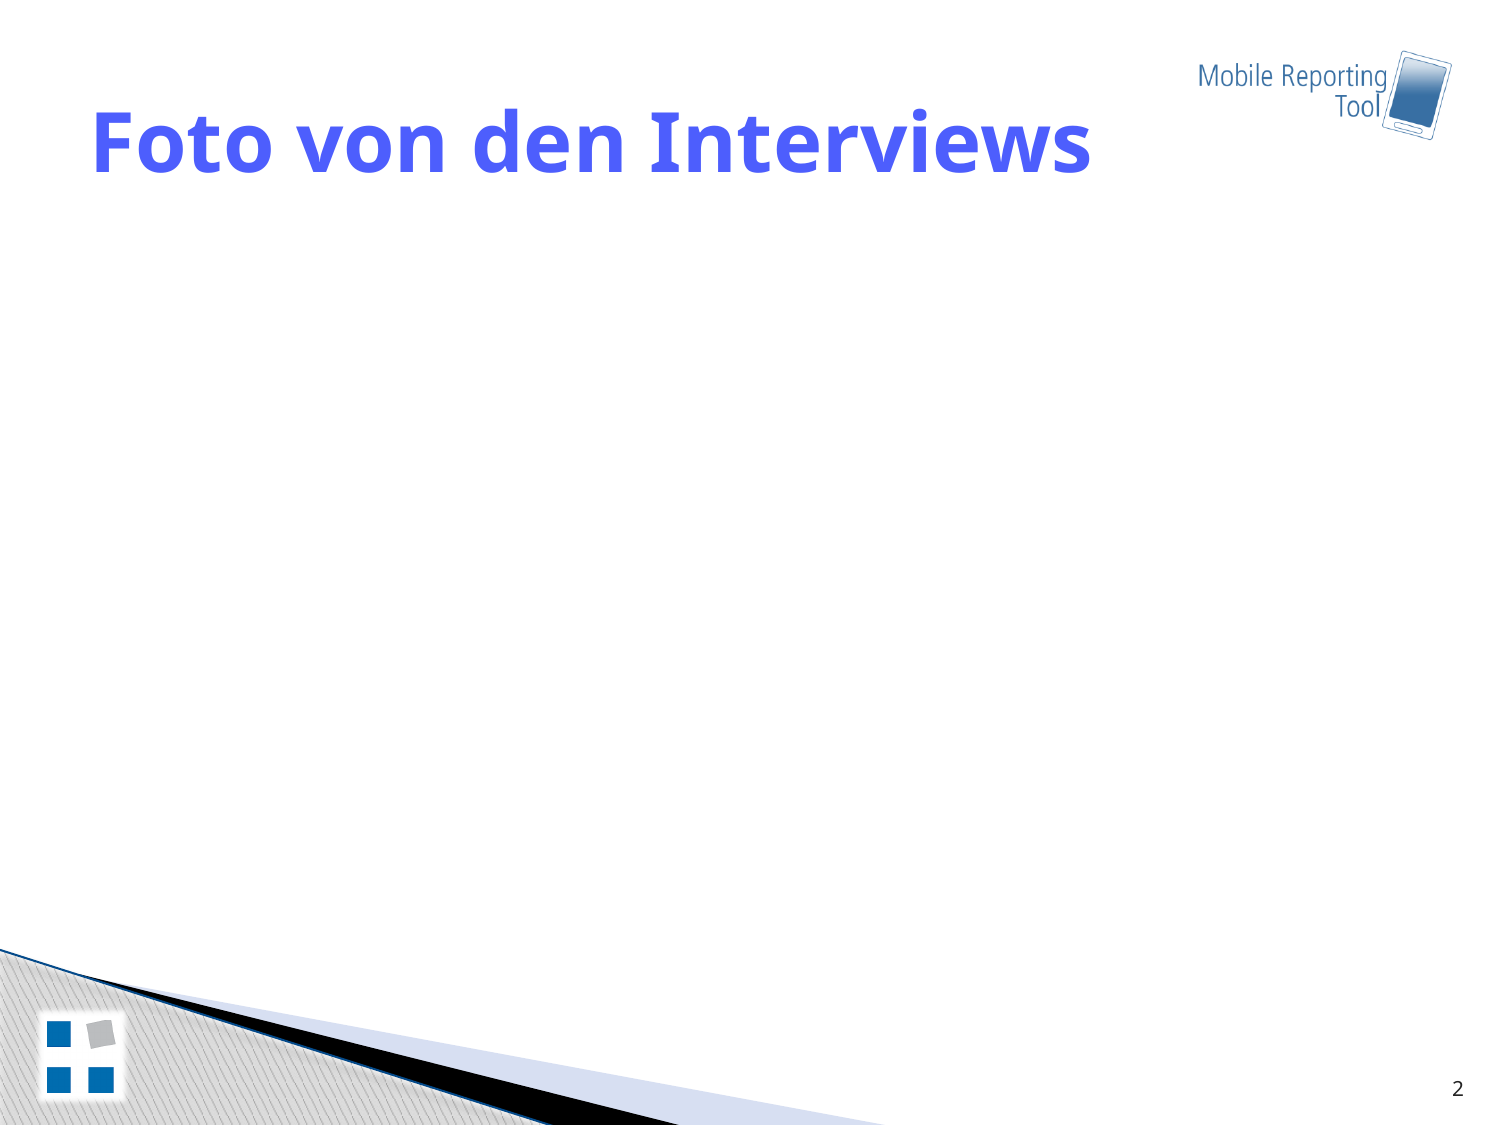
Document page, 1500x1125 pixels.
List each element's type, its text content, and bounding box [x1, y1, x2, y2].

title Foto von den Interviews [75, 45, 1425, 233]
picture [47, 1020, 117, 1093]
slide_number 2 [1418, 1051, 1479, 1112]
picture [1187, 42, 1459, 149]
